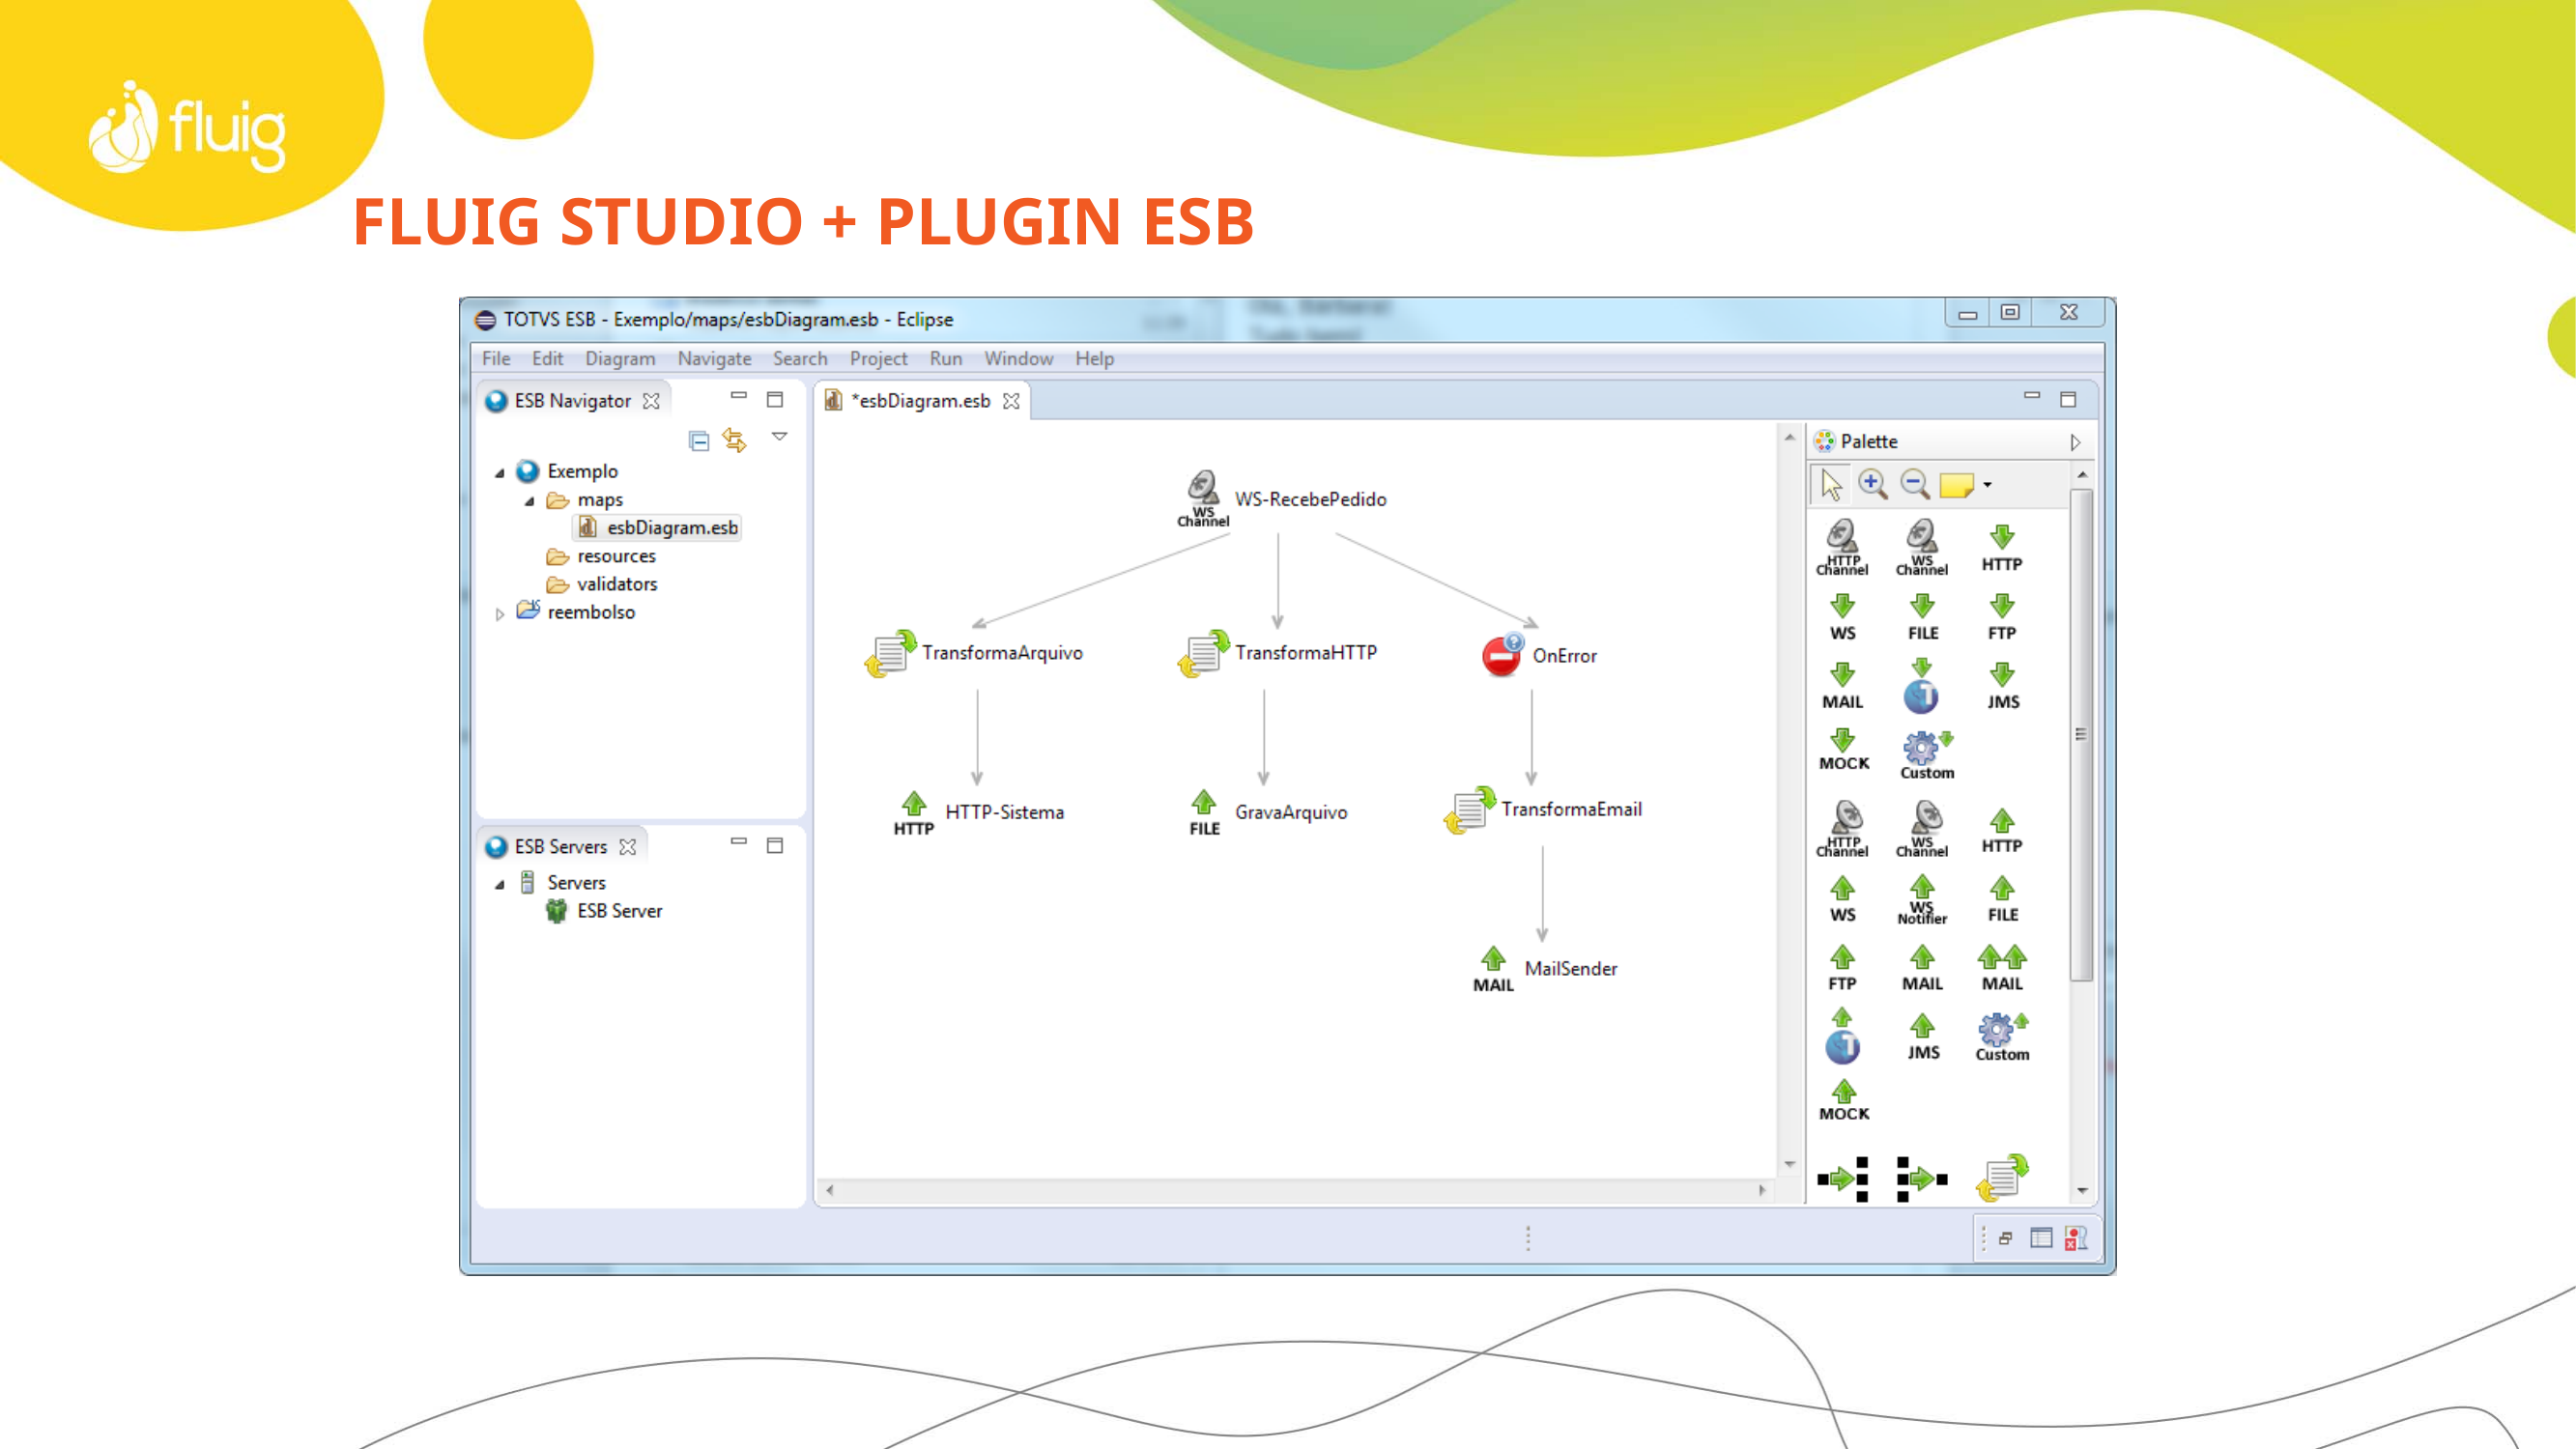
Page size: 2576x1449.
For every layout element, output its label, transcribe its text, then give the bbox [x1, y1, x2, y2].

picture [0, 0, 2576, 1449]
title Fluig studio + plugin esb [336, 173, 2352, 379]
